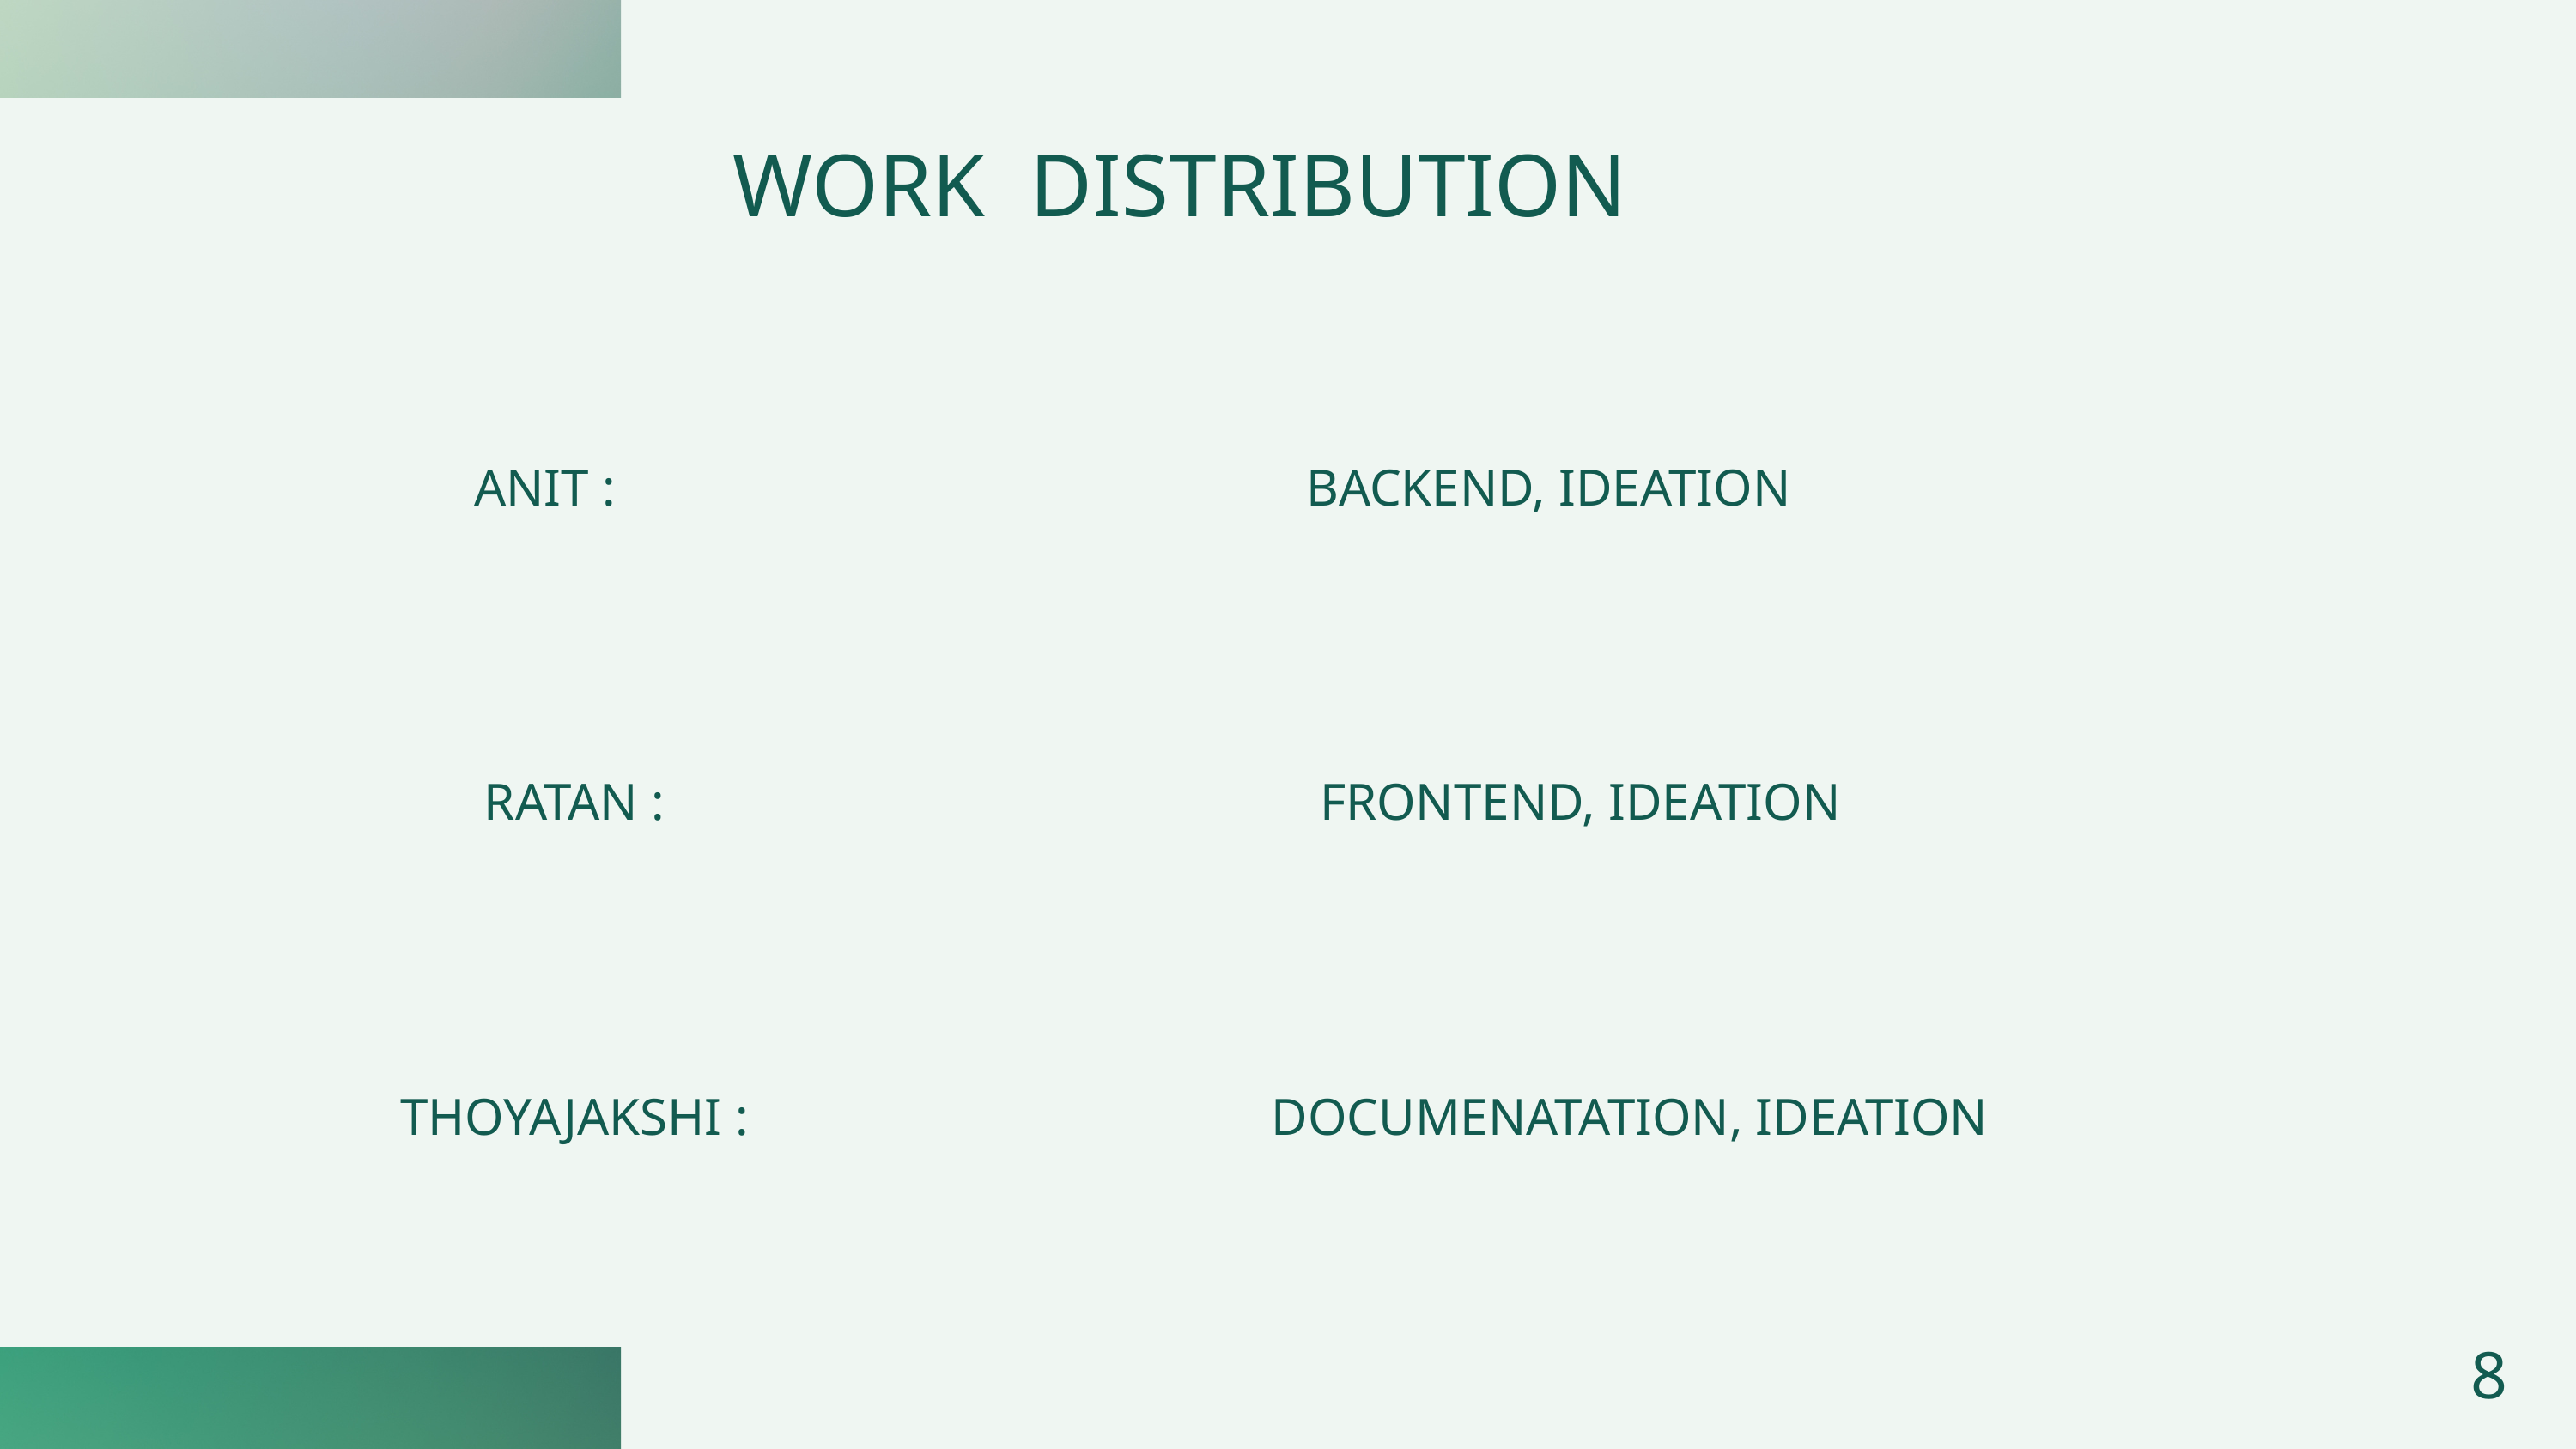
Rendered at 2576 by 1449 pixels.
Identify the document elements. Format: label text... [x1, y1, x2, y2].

text_box BACKEND, IDEATION [1193, 446, 1905, 517]
text_box WORK DISTRIBUTION [732, 113, 1985, 234]
text_box RATAN : [447, 760, 702, 831]
text_box FRONTEND, IDEATION [1223, 760, 1938, 831]
picture [0, 1347, 622, 1449]
text_box 8 [2062, 1321, 2508, 1412]
picture [0, 0, 622, 98]
text_box DOCUMENATATION, IDEATION [1103, 1075, 2157, 1146]
text_box THOYAJAKSHI : [364, 1075, 785, 1146]
text_box ANIT : [469, 446, 622, 517]
